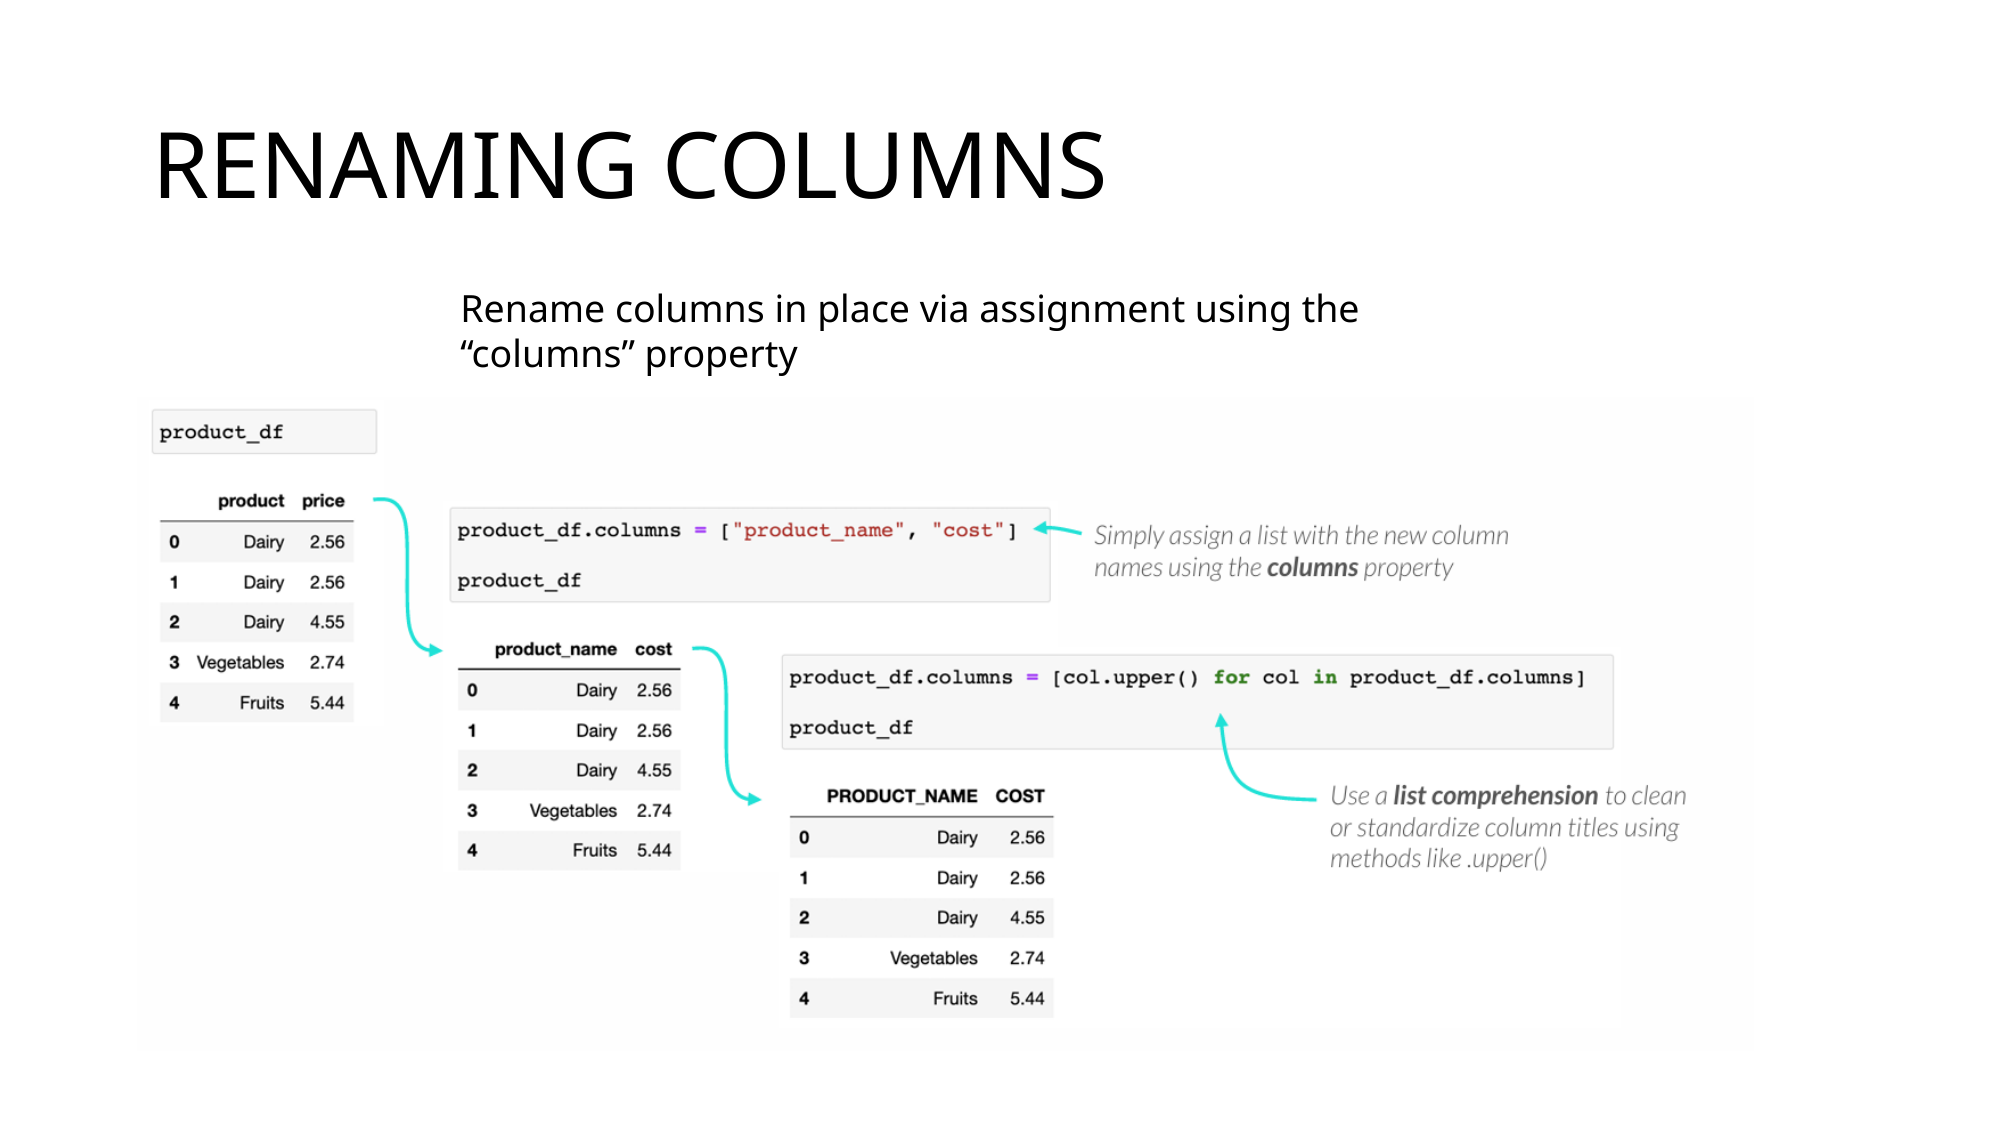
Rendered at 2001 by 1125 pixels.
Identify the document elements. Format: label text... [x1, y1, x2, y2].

text_box Rename columns in place via assignment using the “columns” property [445, 277, 1446, 382]
picture [136, 397, 1754, 1051]
title RENAMING COLUMNS [137, 59, 1863, 278]
